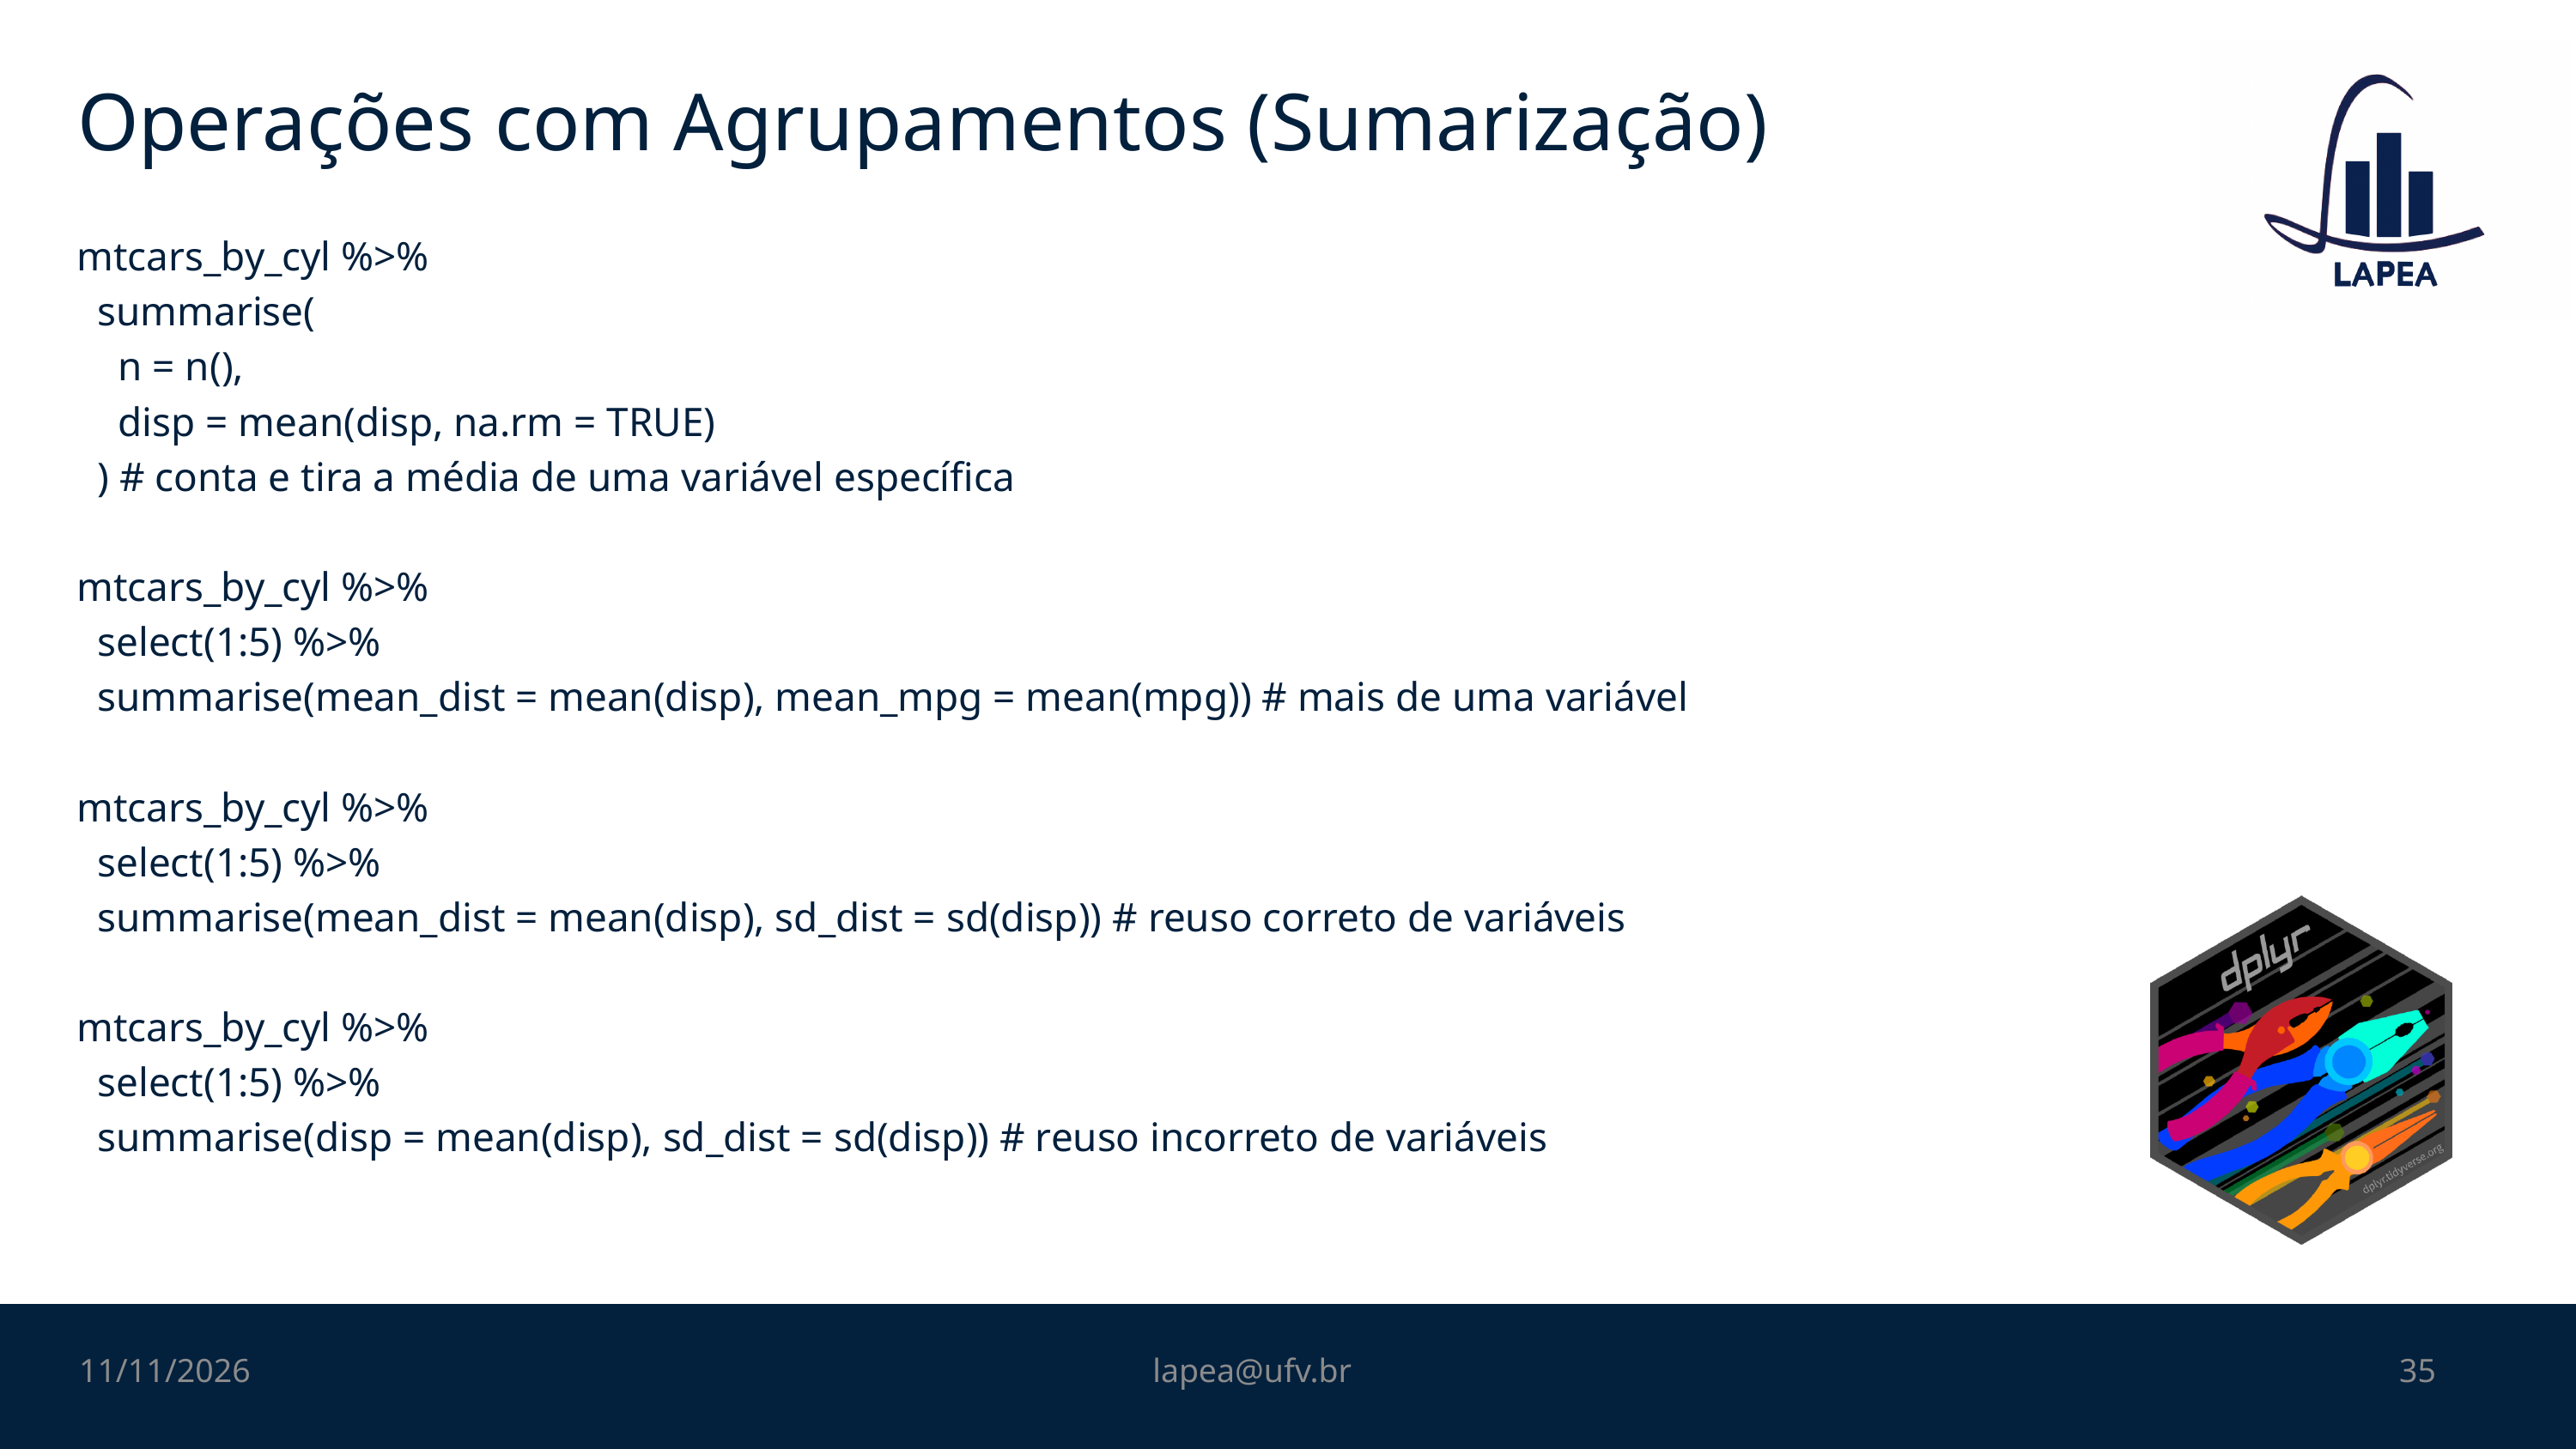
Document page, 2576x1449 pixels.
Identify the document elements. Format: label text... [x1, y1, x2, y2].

picture [2150, 895, 2453, 1245]
list mtcars_by_cyl %>% summarise( n = n(), disp = mean(disp, na.rm = TRUE) ) # conta e tira a média de uma variável específica mtcars_by_cyl %>% select(1:5) %>% summarise(mean_dist = mean(disp), mean_mpg = mean(mpg)) # mais de uma variável mtcars_by_cyl %>% select(1:5) %>% summarise(mean_dist = mean(disp), sd_dist = sd(disp)) # reuso correto de variáveis mtcars_by_cyl %>% select(1:5) %>% summarise(disp = mean(disp), sd_dist = sd(disp)) # reuso incorreto de variáveis [64, 225, 2190, 1279]
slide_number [66, 1346, 368, 1398]
picture [2200, 40, 2571, 318]
footer lapea@ufv.br [410, 1346, 2095, 1398]
slide_number 35 [2148, 1346, 2450, 1398]
title Operações com Agrupamentos (Sumarização) [64, 39, 2190, 200]
